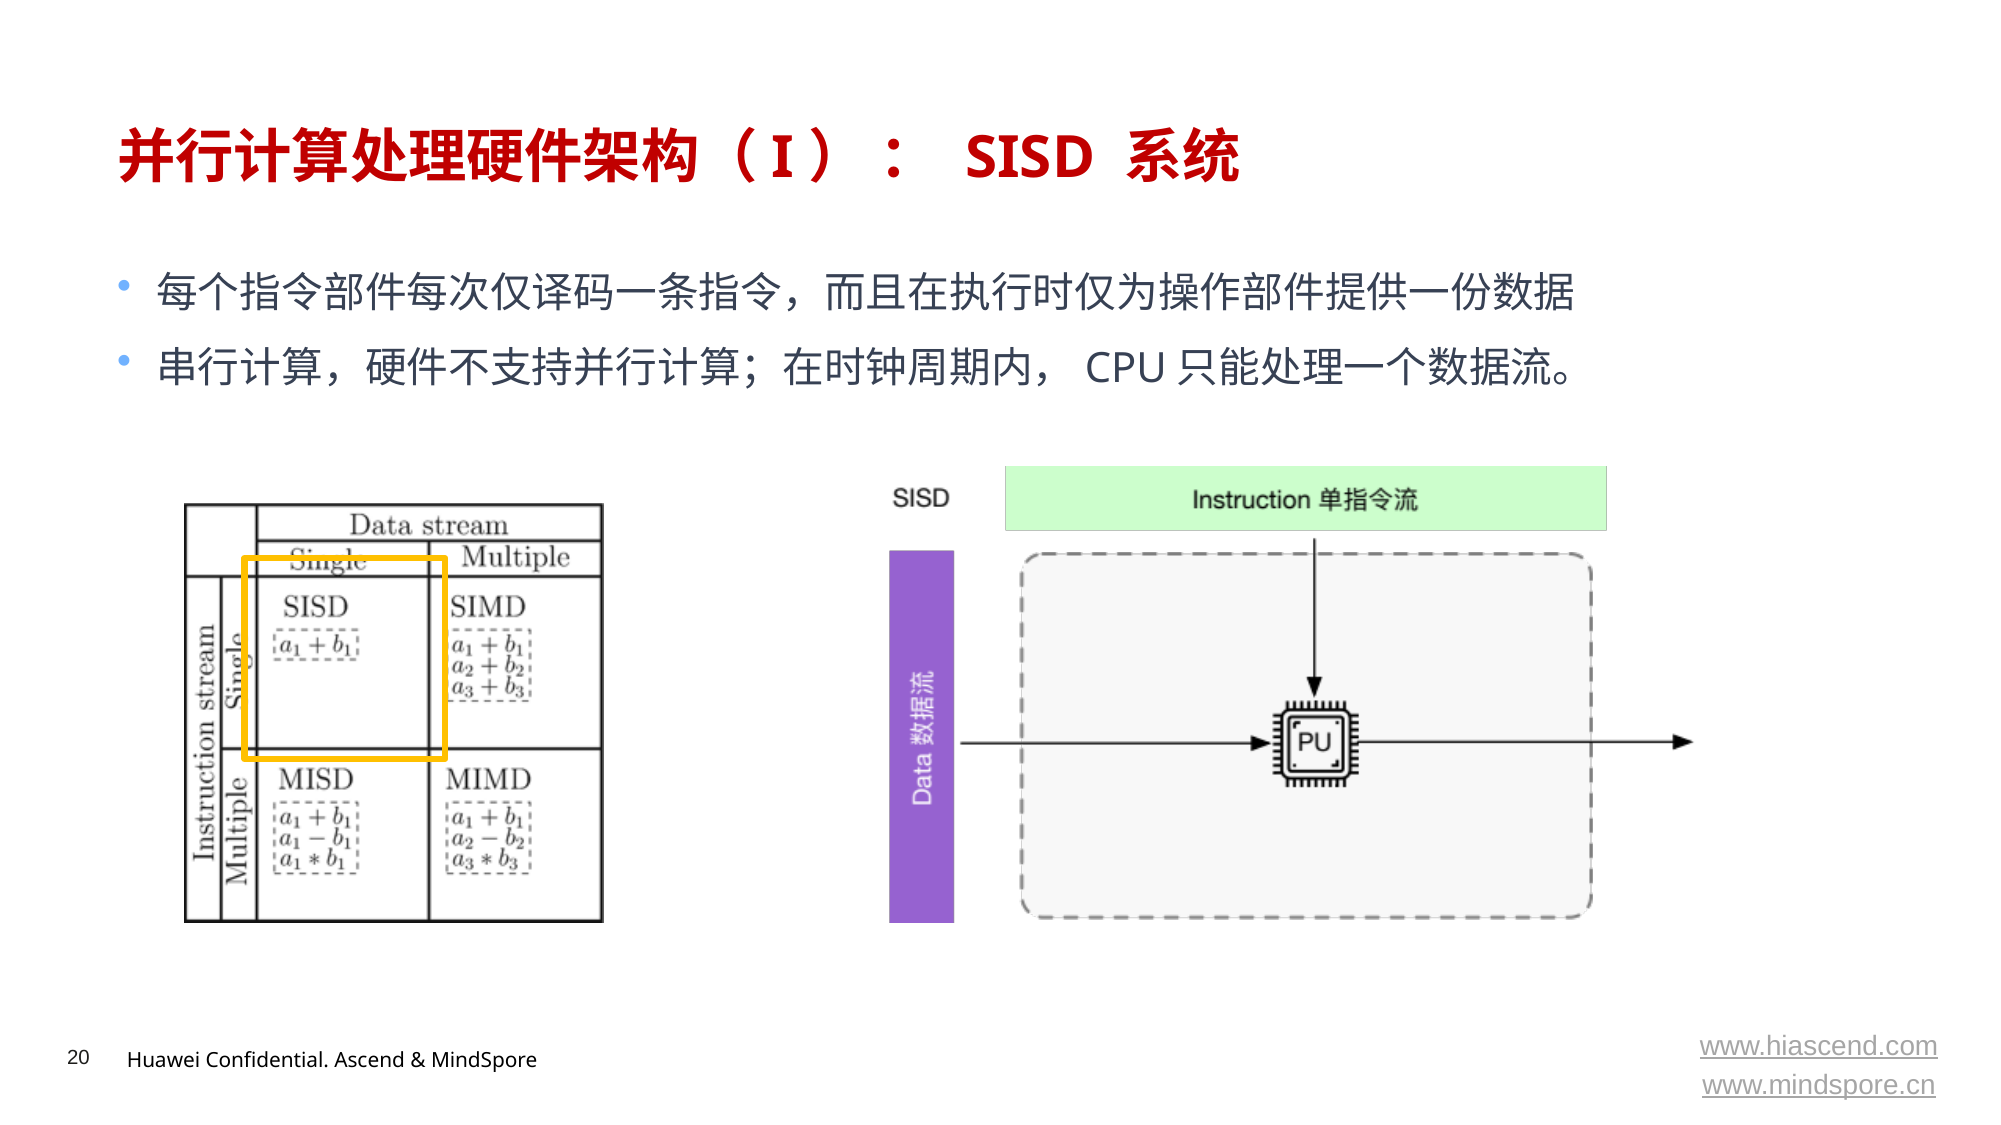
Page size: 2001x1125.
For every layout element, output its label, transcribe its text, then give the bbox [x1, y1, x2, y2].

picture [184, 503, 605, 924]
picture [881, 466, 1695, 924]
list 每个指令部件每次仅译码一条指令，而且在执行时仅为操作部件提供一份数据 串行计算，硬件不支持并行计算；在时钟周期内，CPU只能处理一个数据流。 [102, 233, 1901, 976]
title 并行计算处理硬件架构（I） ： SISD 系统 [102, 111, 1901, 209]
